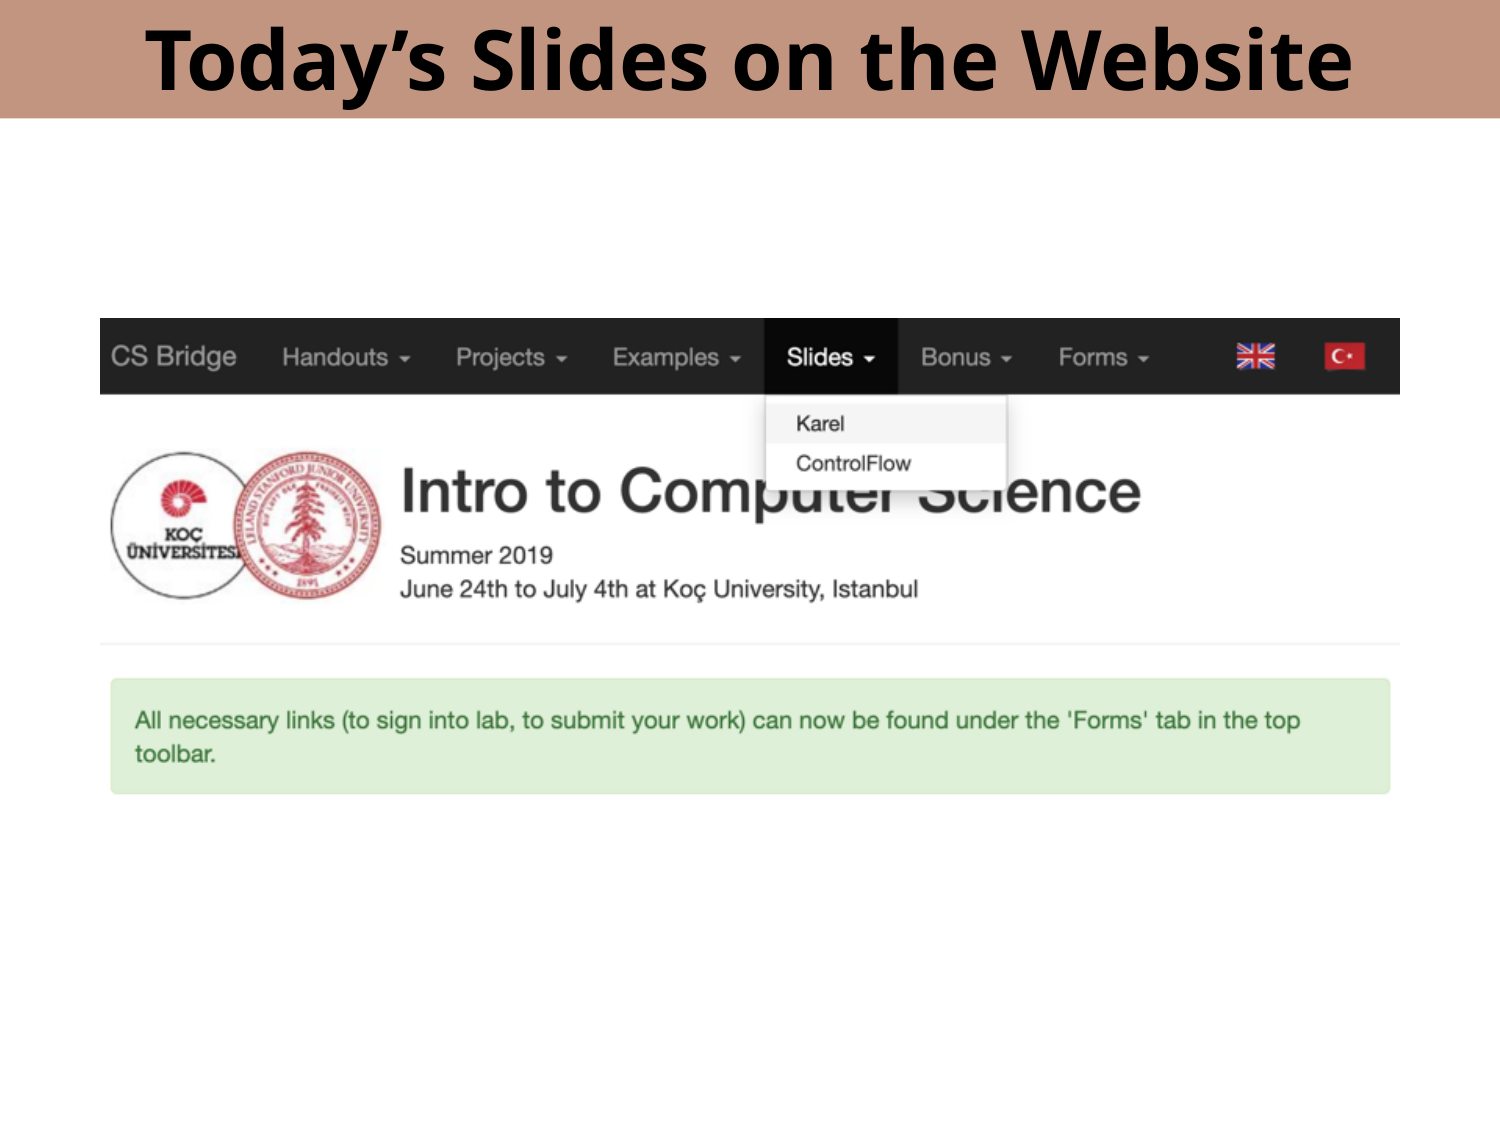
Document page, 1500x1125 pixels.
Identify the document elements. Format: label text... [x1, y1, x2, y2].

text_box Today’s Slides on the Website [0, 0, 1500, 121]
picture [99, 318, 1401, 807]
